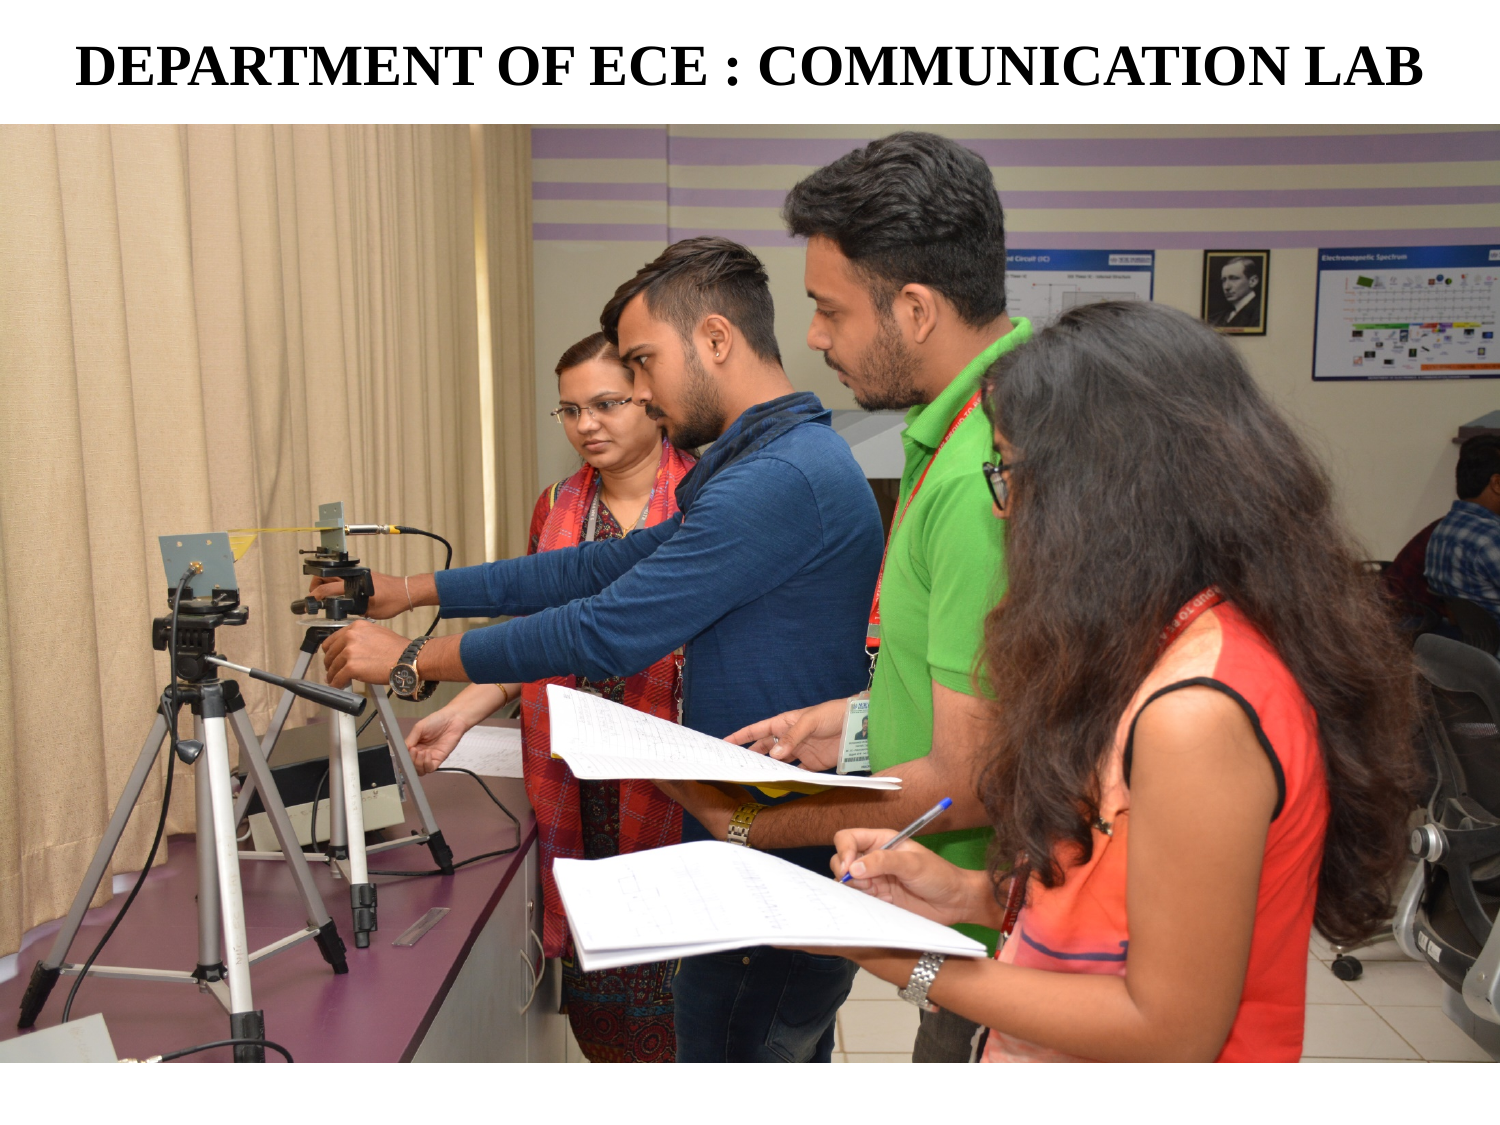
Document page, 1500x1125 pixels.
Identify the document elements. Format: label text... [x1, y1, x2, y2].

title DEPARTMENT OF ECE : COMMUNICATION LAB [0, 0, 1500, 124]
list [0, 124, 1500, 1063]
